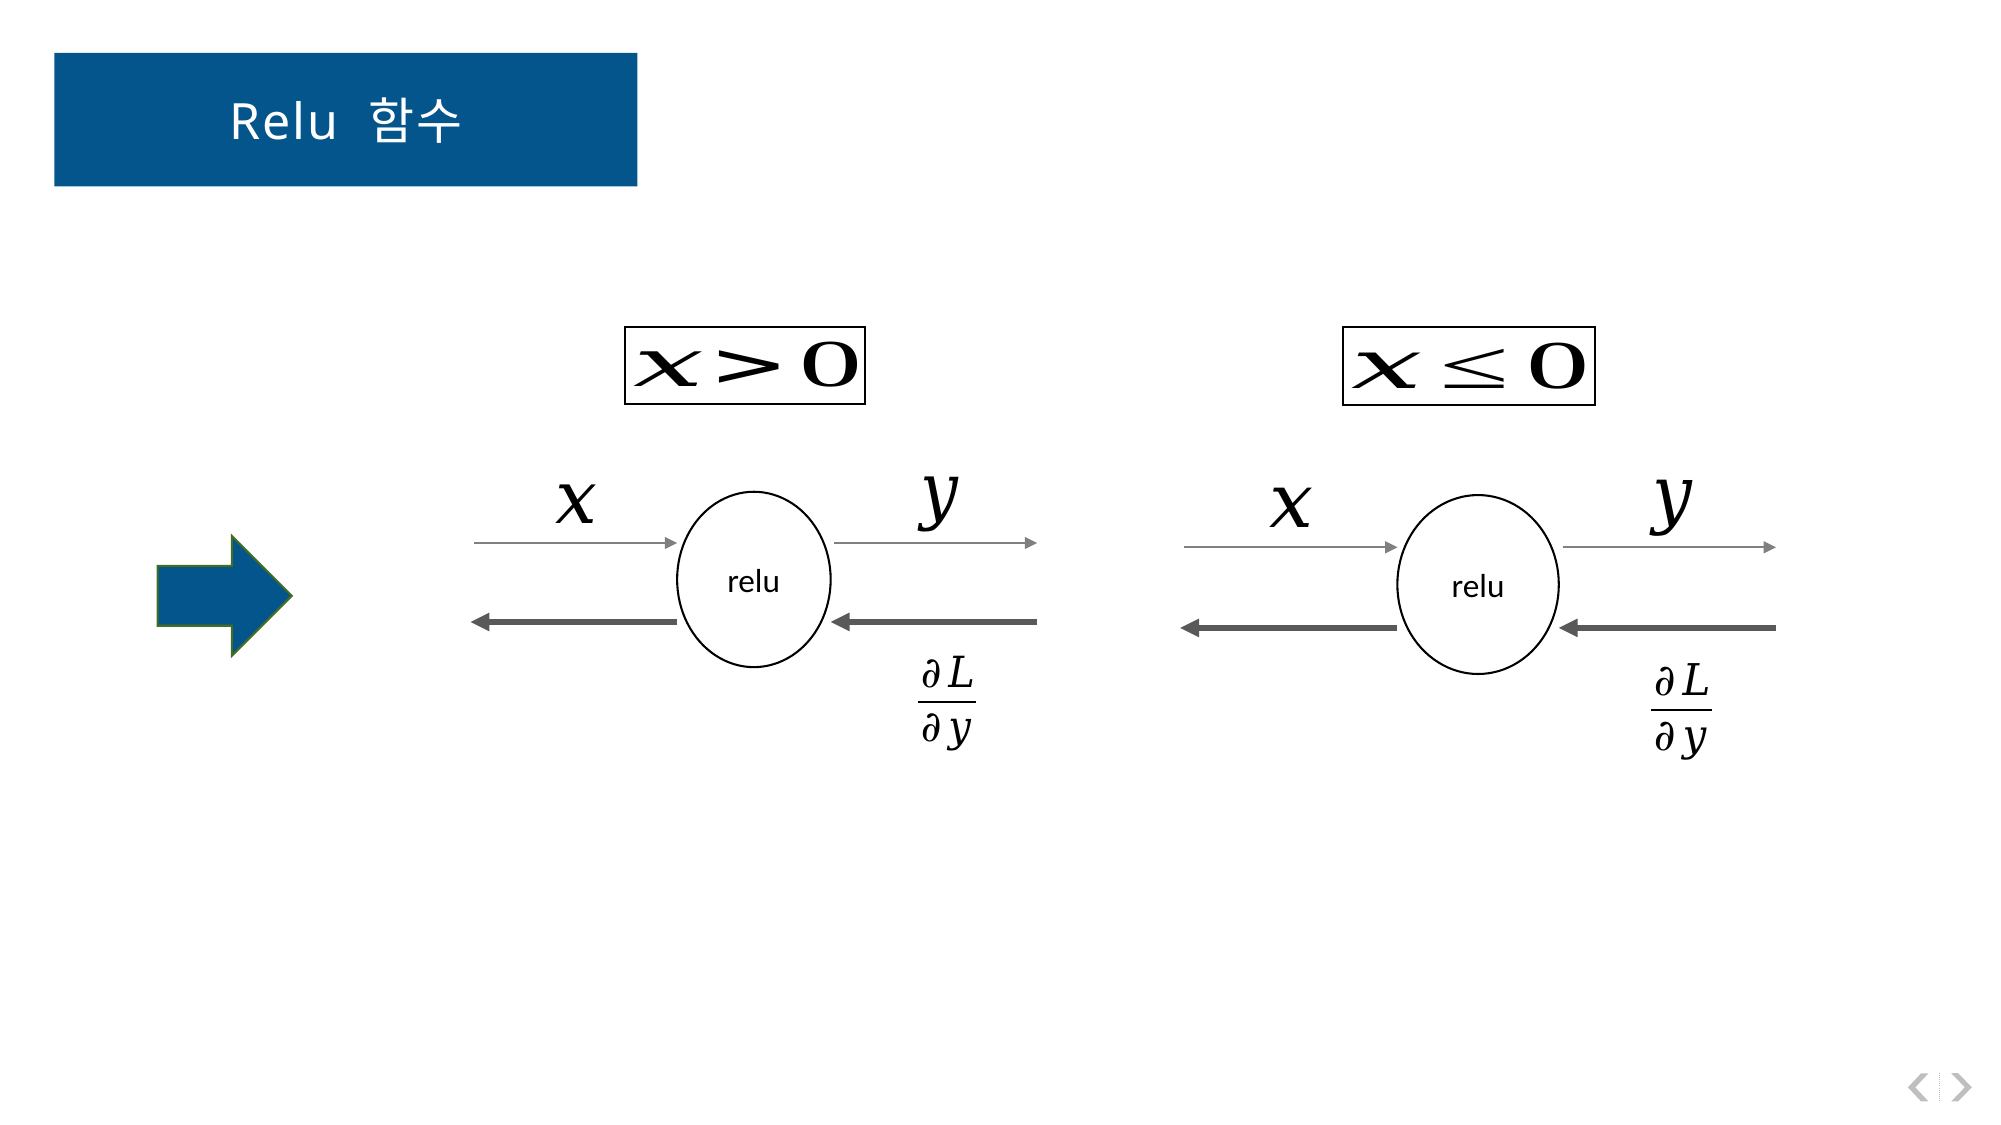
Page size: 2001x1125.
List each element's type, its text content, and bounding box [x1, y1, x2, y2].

text_box Relu 함수 [54, 52, 638, 187]
text_box [156, 533, 294, 659]
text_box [470, 328, 1038, 779]
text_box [1180, 328, 1776, 797]
